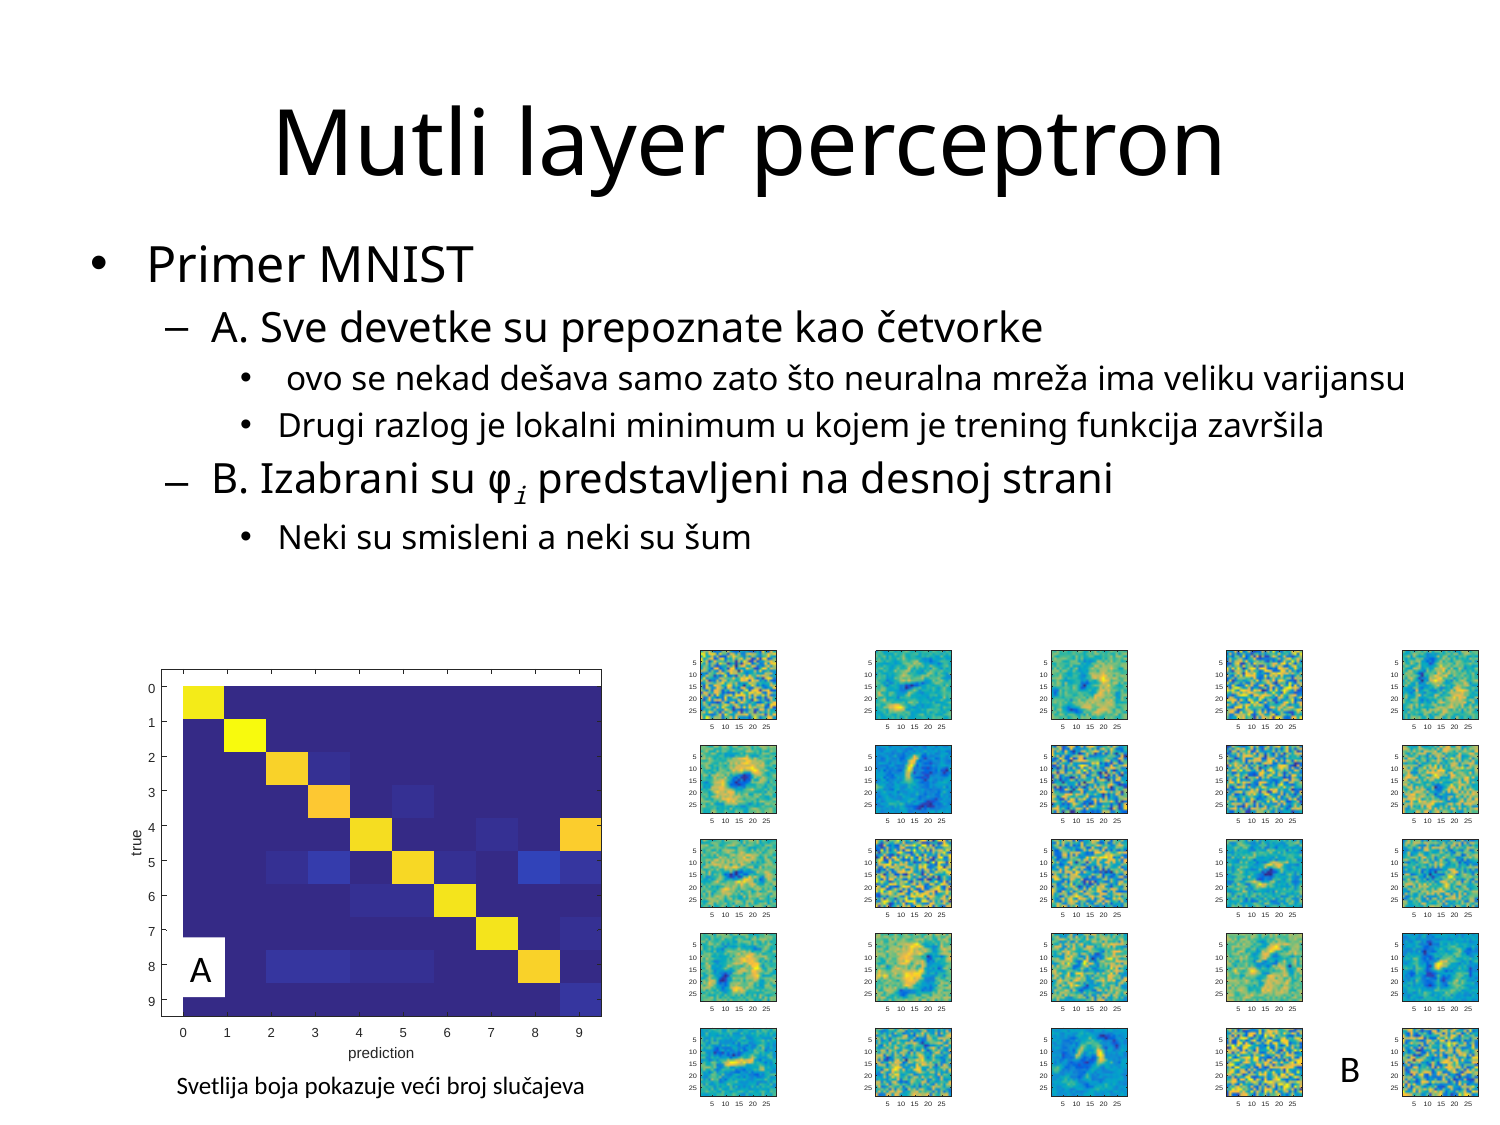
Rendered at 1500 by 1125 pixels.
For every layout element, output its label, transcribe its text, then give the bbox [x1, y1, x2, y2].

title Mutli layer perceptron [75, 45, 1425, 233]
list Primer MNIST A. Sve devetke su prepoznate kao četvorke ovo se nekad dešava samo zato što neuralna mreža ima veliku varijansu Drugi razlog je lokalni minimum u kojem je trening funkcija završila B. Izabrani su φi predstavljeni na desnoj strani Neki su smisleni a neki su šum [75, 233, 1425, 1050]
picture [87, 637, 655, 1063]
picture [683, 640, 1488, 1113]
text_box Svetlija boja pokazuje veći broj slučajeva [62, 1062, 678, 1108]
